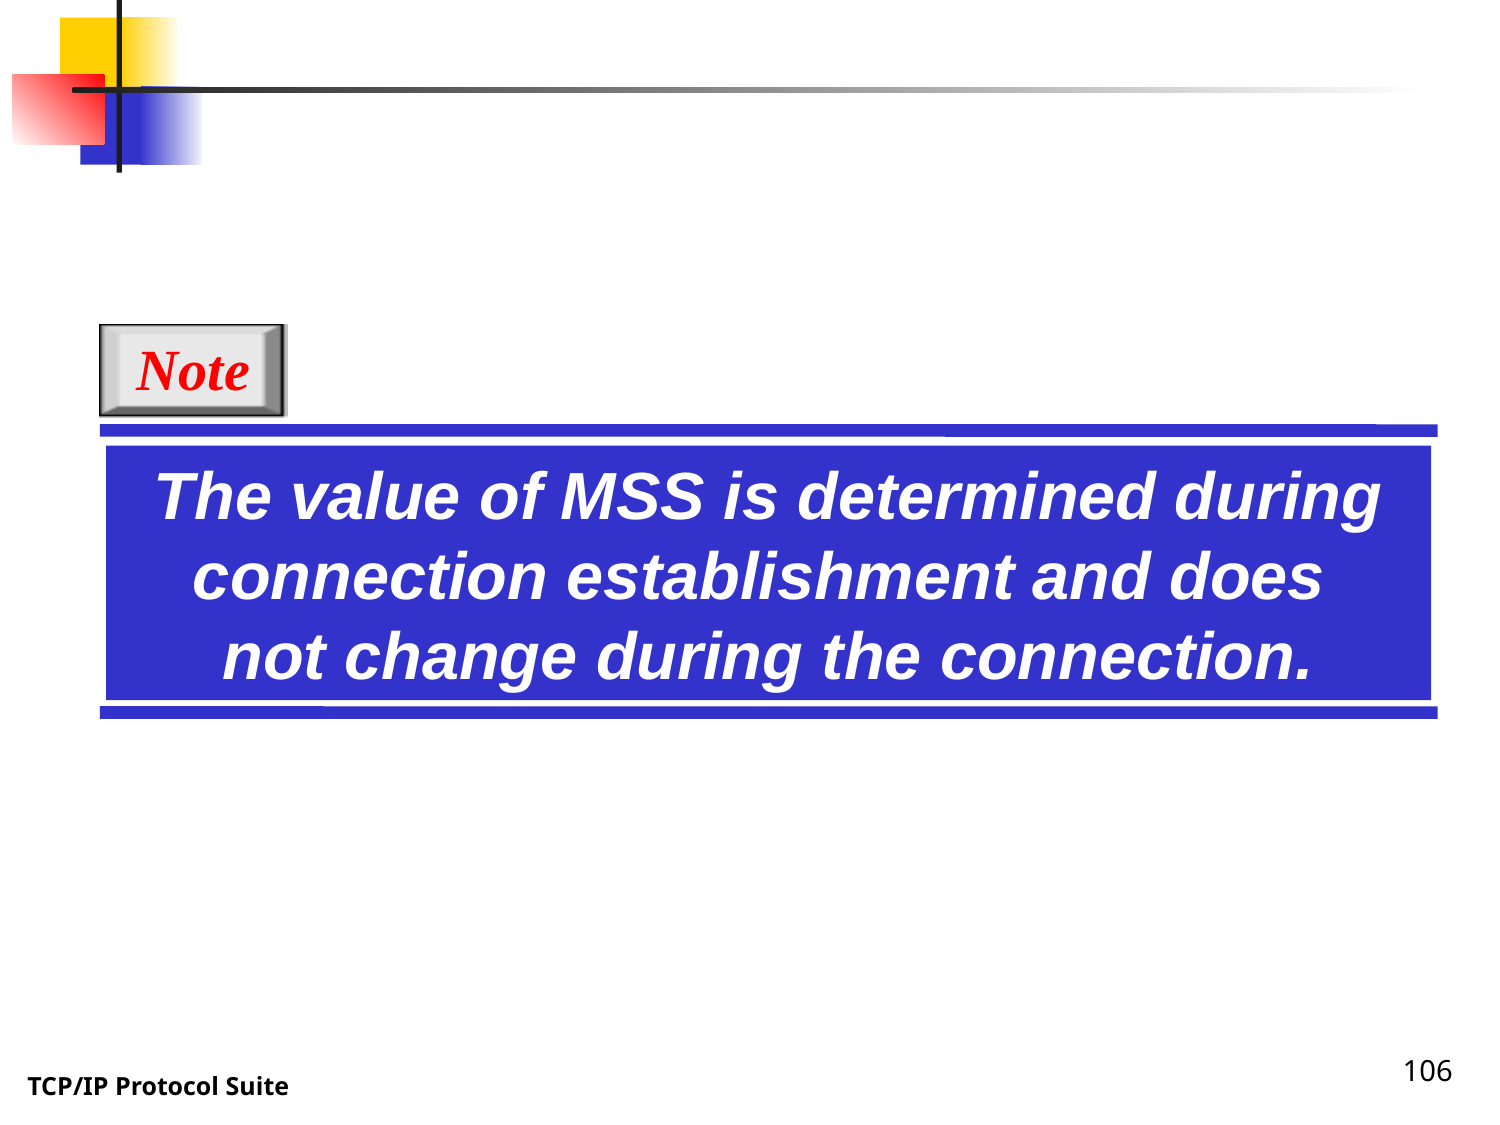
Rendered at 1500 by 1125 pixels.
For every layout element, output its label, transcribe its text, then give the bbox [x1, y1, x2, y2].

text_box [99, 324, 288, 419]
text_box TCP/IP Protocol Suite [12, 1032, 488, 1108]
text_box [116, 0, 122, 87]
text_box [116, 93, 122, 173]
text_box [141, 93, 202, 165]
text_box <number> [1155, 1024, 1468, 1100]
text_box [122, 17, 177, 86]
text_box [12, 74, 105, 145]
text_box [72, 87, 1422, 93]
text_box [80, 93, 116, 165]
text_box [122, 93, 141, 165]
text_box The value of MSS is determined during connection establishment and does not change during the connection. [106, 445, 1432, 701]
text_box [60, 17, 116, 86]
